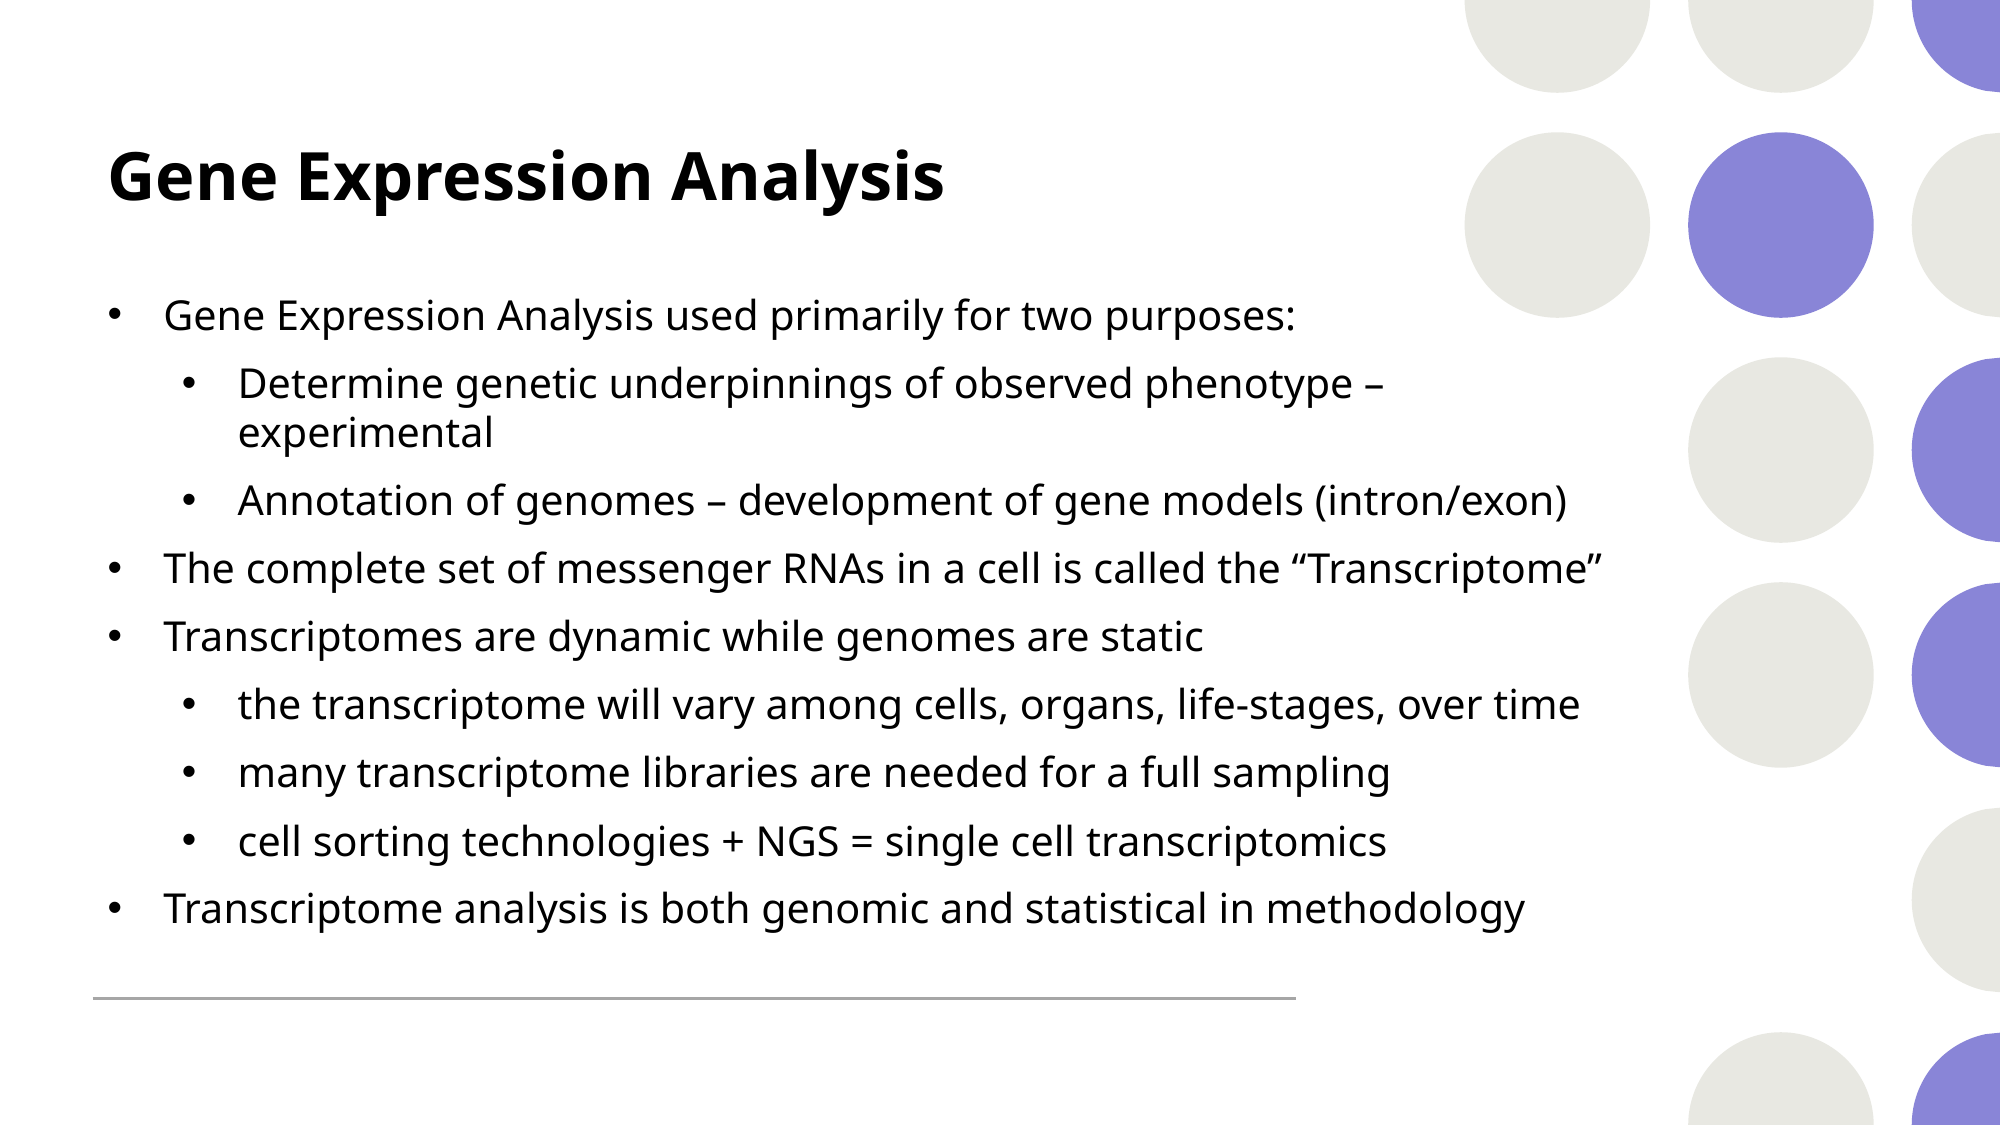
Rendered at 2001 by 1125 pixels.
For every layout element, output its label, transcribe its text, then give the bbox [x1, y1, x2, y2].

title Gene Expression Analysis [92, 126, 1297, 281]
list Gene Expression Analysis used primarily for two purposes: Determine genetic underpinnings of observed phenotype – experimental Annotation of genomes – development of gene models (intron/exon) The complete set of messenger RNAs in a cell is called the “Transcriptome” Transcriptomes are dynamic while genomes are static the transcriptome will vary among cells, organs, life-stages, over time many transcriptome libraries are needed for a full sampling cell sorting technologies + NGS = single cell transcriptomics Transcriptome analysis is both genomic and statistical in methodology [92, 281, 1645, 946]
